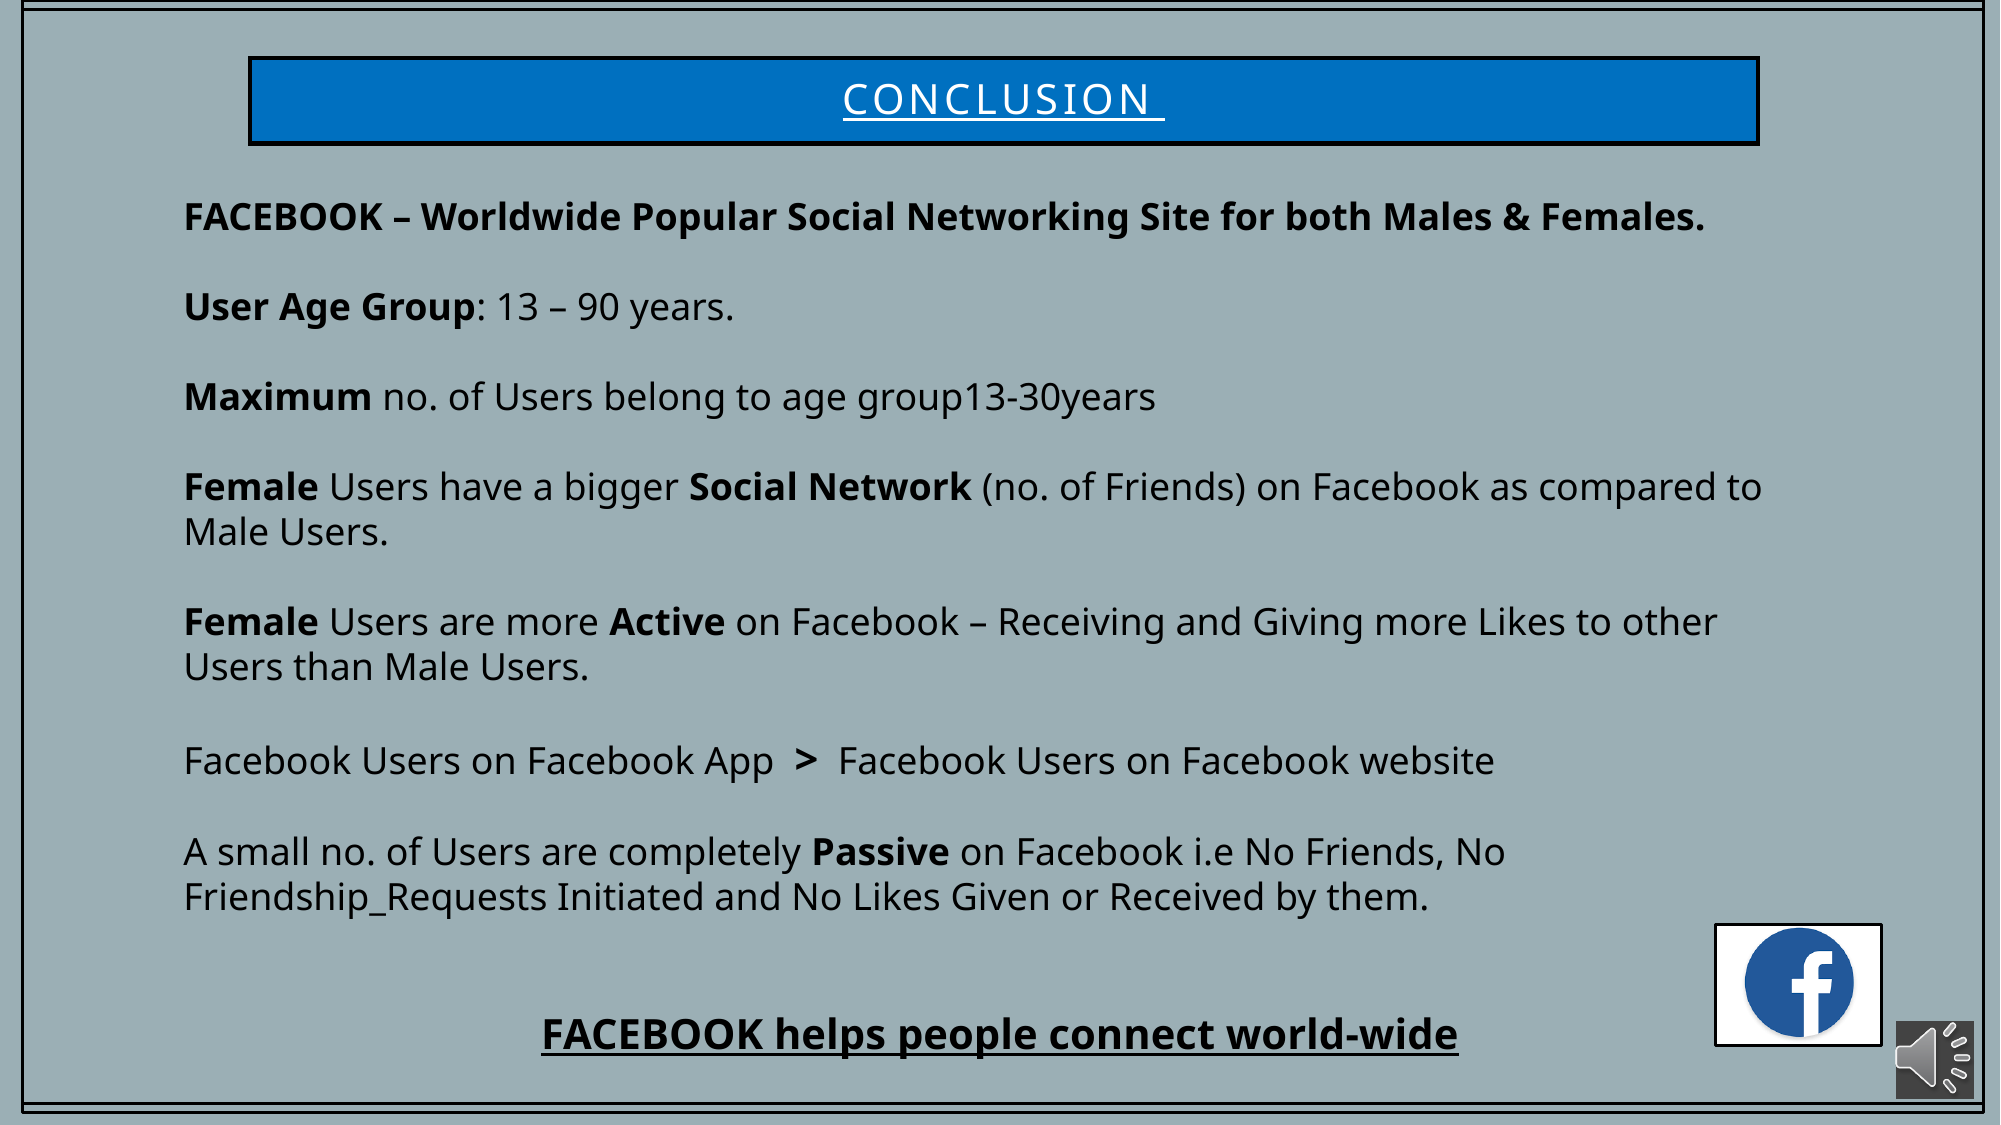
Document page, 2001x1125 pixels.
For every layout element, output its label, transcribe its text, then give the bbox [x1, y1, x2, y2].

picture [1717, 925, 1880, 1044]
picture [1894, 1019, 1975, 1100]
text_box [22, 9, 1984, 1113]
title Conclusion [247, 55, 1761, 147]
text_box [22, 0, 1984, 9]
text_box FACEBOOK – Worldwide Popular Social Networking Site for both Males & Females. User Age Group: 13 – 90 years. Maximum no. of Users belong to age group13-30years Female Users have a bigger Social Network (no. of Friends) on Facebook as compared to Male Users. Female Users are more Active on Facebook – Receiving and Giving more Likes to other Users than Male Users. Facebook Users on Facebook App > Facebook Users on Facebook website A small no. of Users are completely Passive on Facebook i.e No Friends, No Friendship_Requests Initiated and No Likes Given or Received by them. FACEBOOK helps people connect world-wide [168, 185, 1832, 1111]
